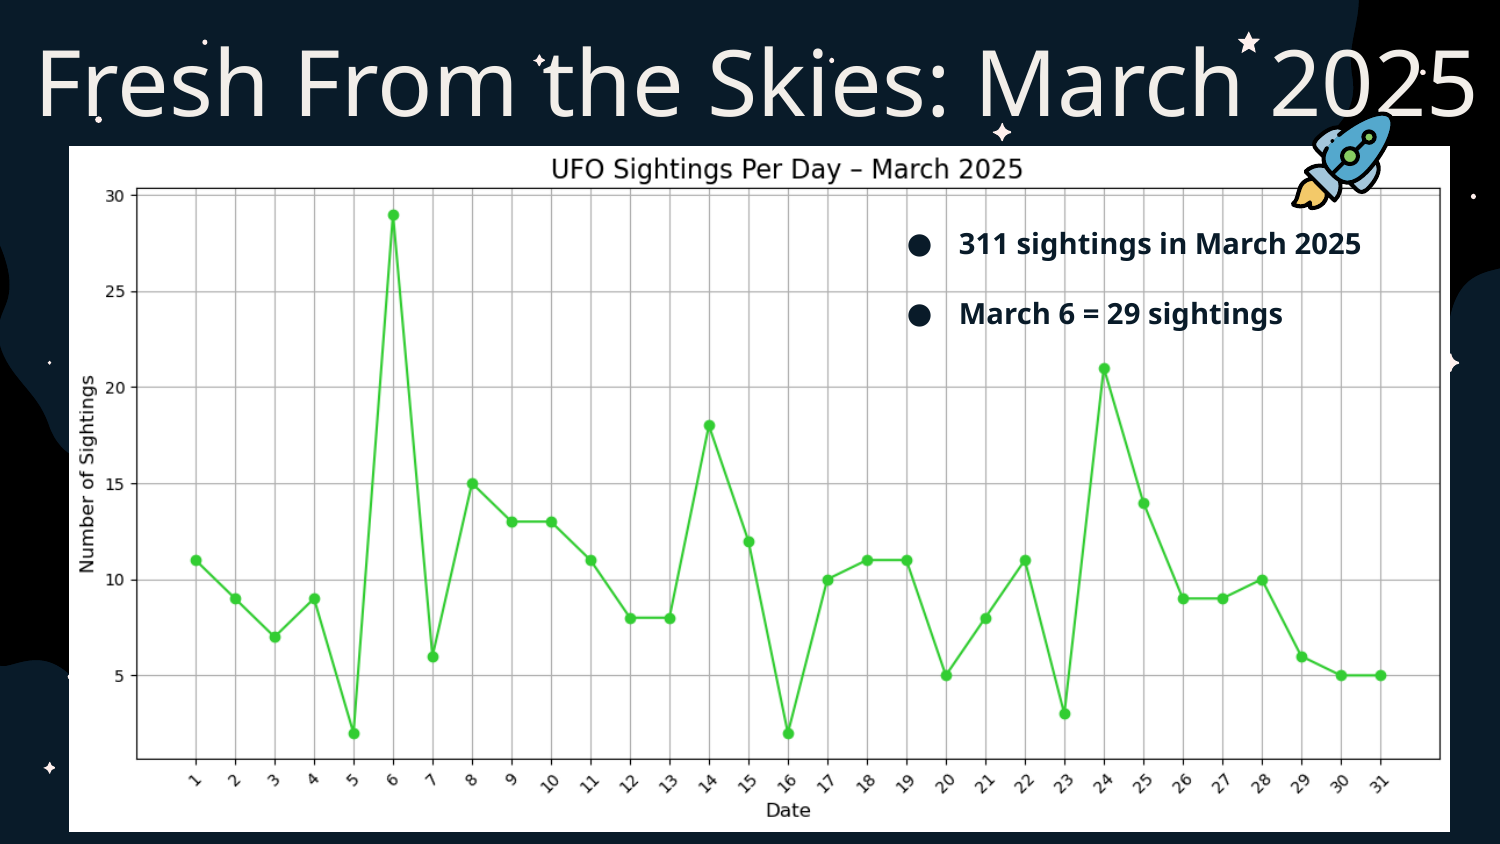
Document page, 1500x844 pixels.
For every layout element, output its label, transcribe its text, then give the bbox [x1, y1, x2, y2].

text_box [1290, 111, 1396, 211]
subtitle Fresh From the Skies: March 2025 [19, 0, 1500, 183]
picture [69, 146, 1450, 832]
